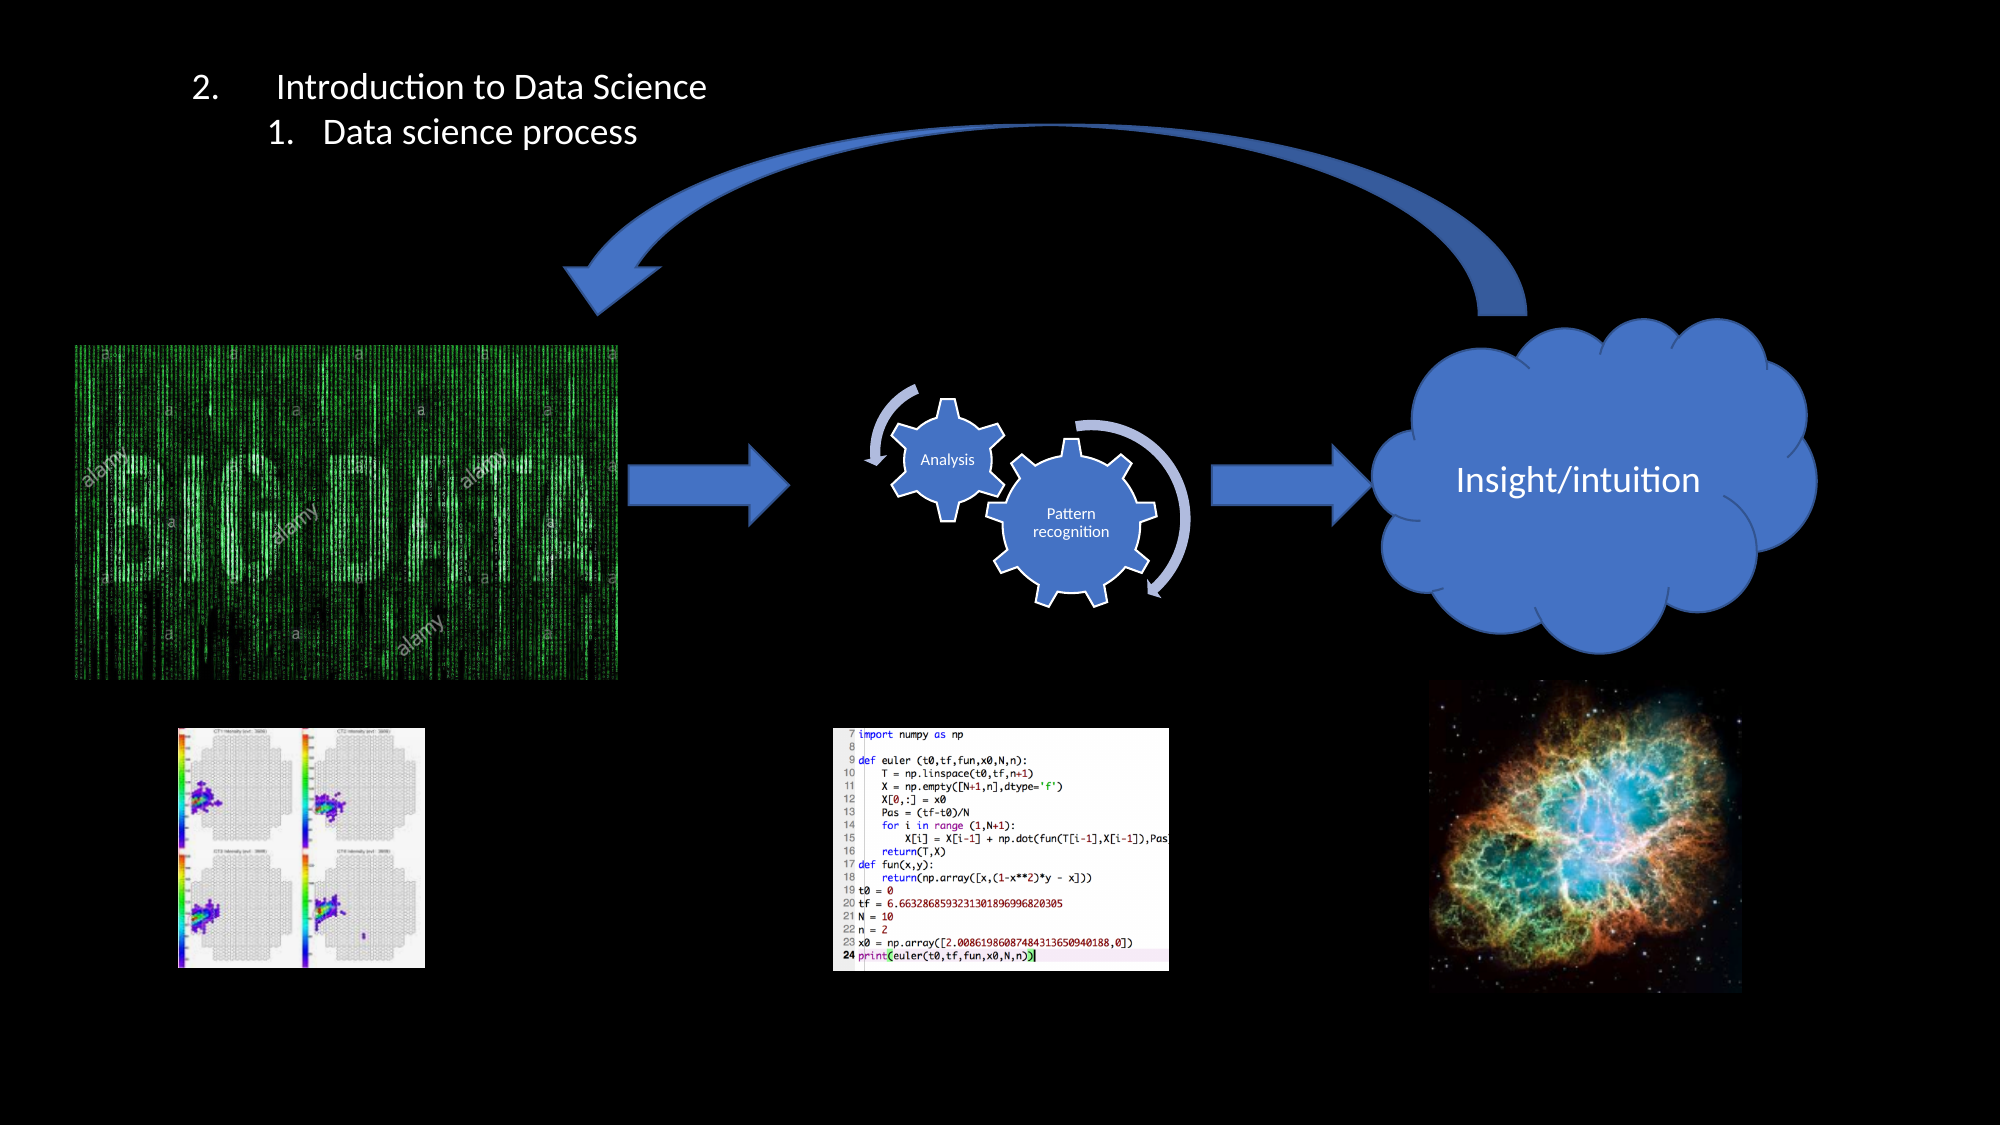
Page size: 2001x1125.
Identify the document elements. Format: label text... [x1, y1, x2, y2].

text_box [562, 123, 1528, 317]
text_box [1212, 442, 1374, 528]
picture [833, 728, 1169, 971]
picture [74, 345, 618, 681]
text_box Introduction to Data Science Data science process [176, 55, 758, 205]
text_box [790, 328, 1212, 642]
picture [178, 728, 425, 968]
picture [1429, 679, 1742, 993]
text_box [627, 442, 790, 528]
text_box Insight/intuition [1370, 318, 1818, 655]
